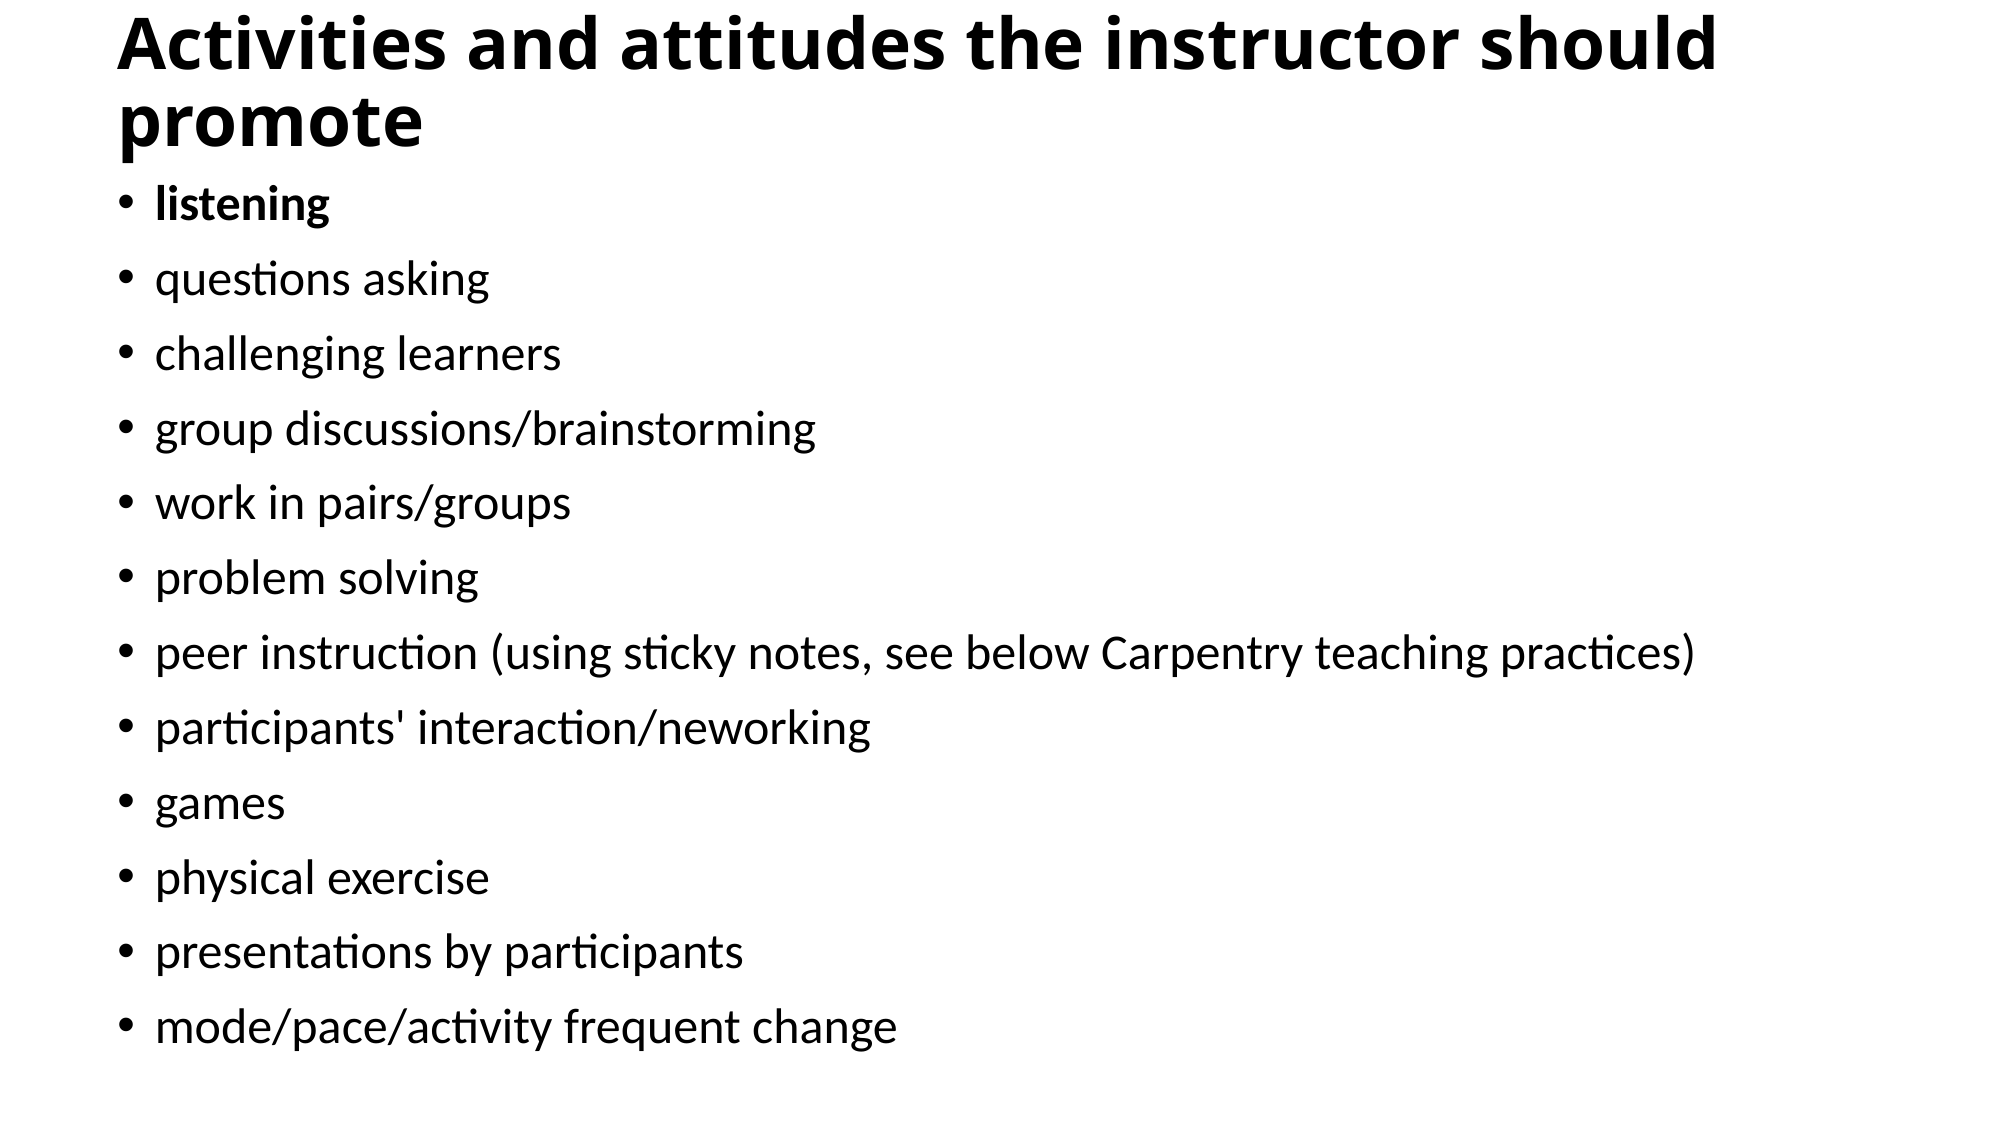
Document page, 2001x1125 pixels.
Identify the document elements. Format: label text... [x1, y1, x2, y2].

title Activities and attitudes the instructor should promote [102, 0, 2000, 171]
list listening questions asking challenging learners group discussions/brainstorming work in pairs/groups problem solving peer instruction (using sticky notes, see below Carpentry teaching practices) participants' interaction/neworking games physical exercise presentations by participants mode/pace/activity frequent change [102, 170, 1828, 1068]
